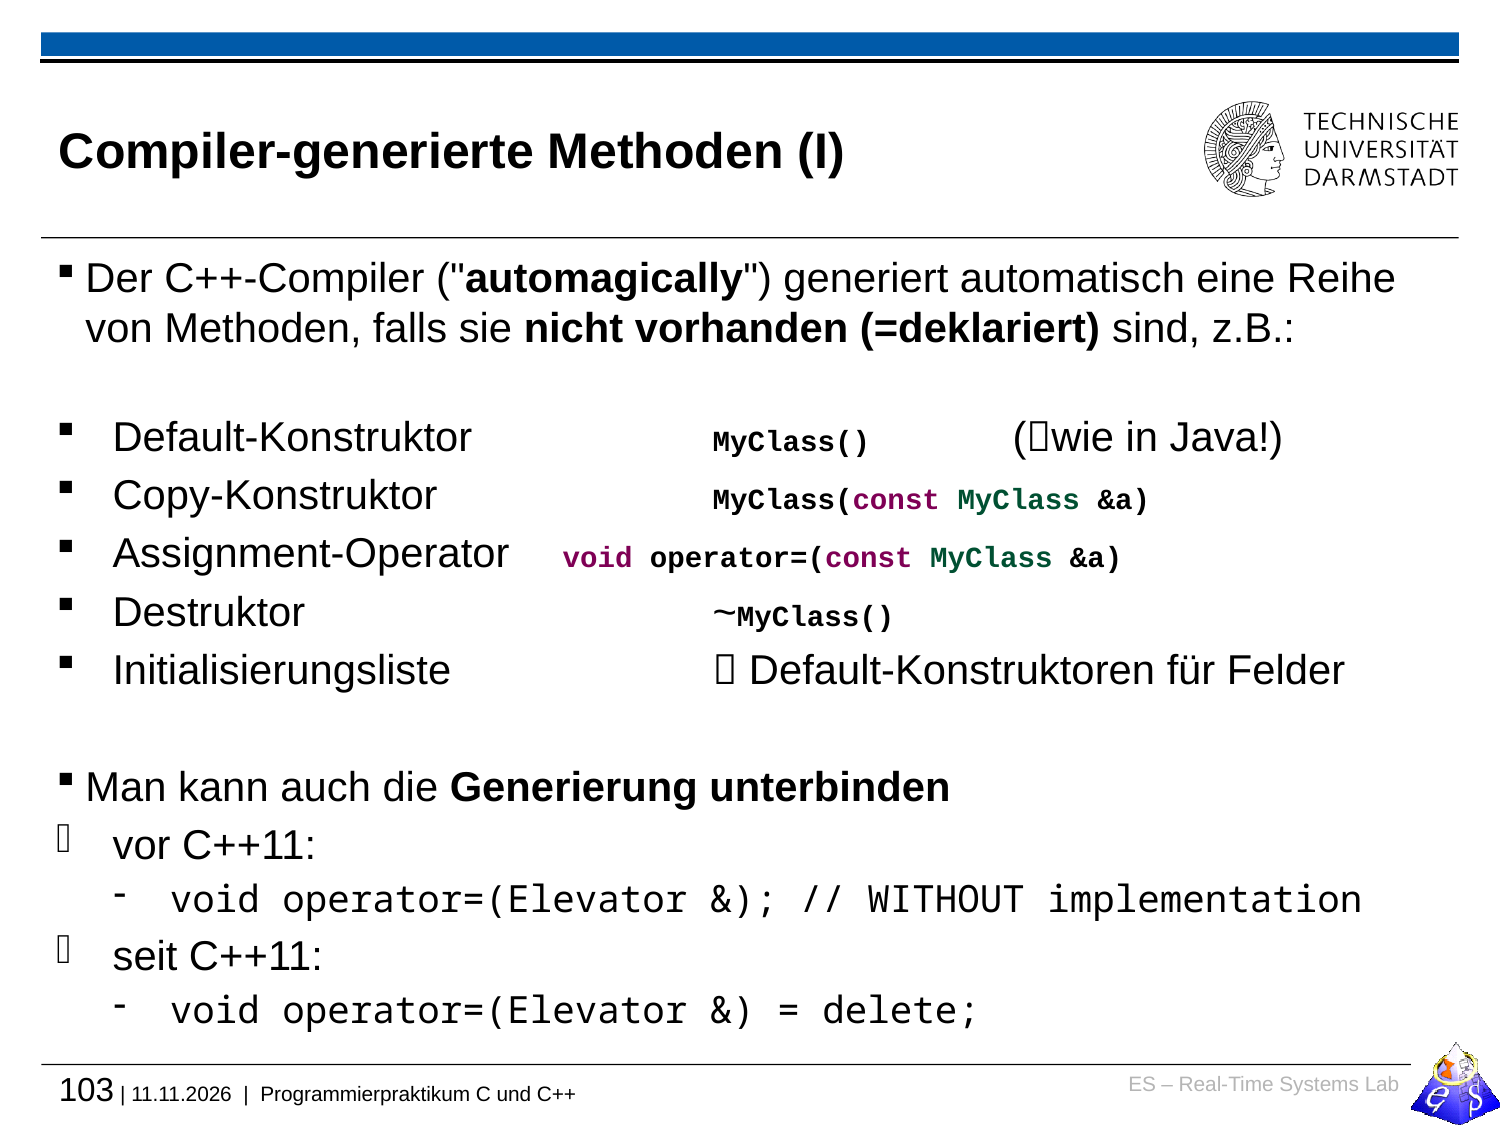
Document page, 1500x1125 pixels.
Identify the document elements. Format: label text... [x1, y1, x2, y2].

picture [1411, 1041, 1500, 1125]
title Compiler-generierte Methoden (I) [58, 80, 1187, 218]
list Der C++-Compiler ("automagically") generiert automatisch eine Reihe von Methoden, falls sie nicht vorhanden (=deklariert) sind, z.B.: Default-Konstruktor MyClass() (wie in Java!) Copy-Konstruktor MyClass(const MyClass &a) Assignment-Operator void operator=(const MyClass &a) Destruktor ~MyClass() Initialisierungsliste  Default-Konstruktoren für Felder Man kann auch die Generierung unterbinden vor C++11: void operator=(Elevator &); // WITHOUT implementation seit C++11: void operator=(Elevator &) = delete; [41, 243, 1459, 1059]
picture [1187, 84, 1483, 214]
